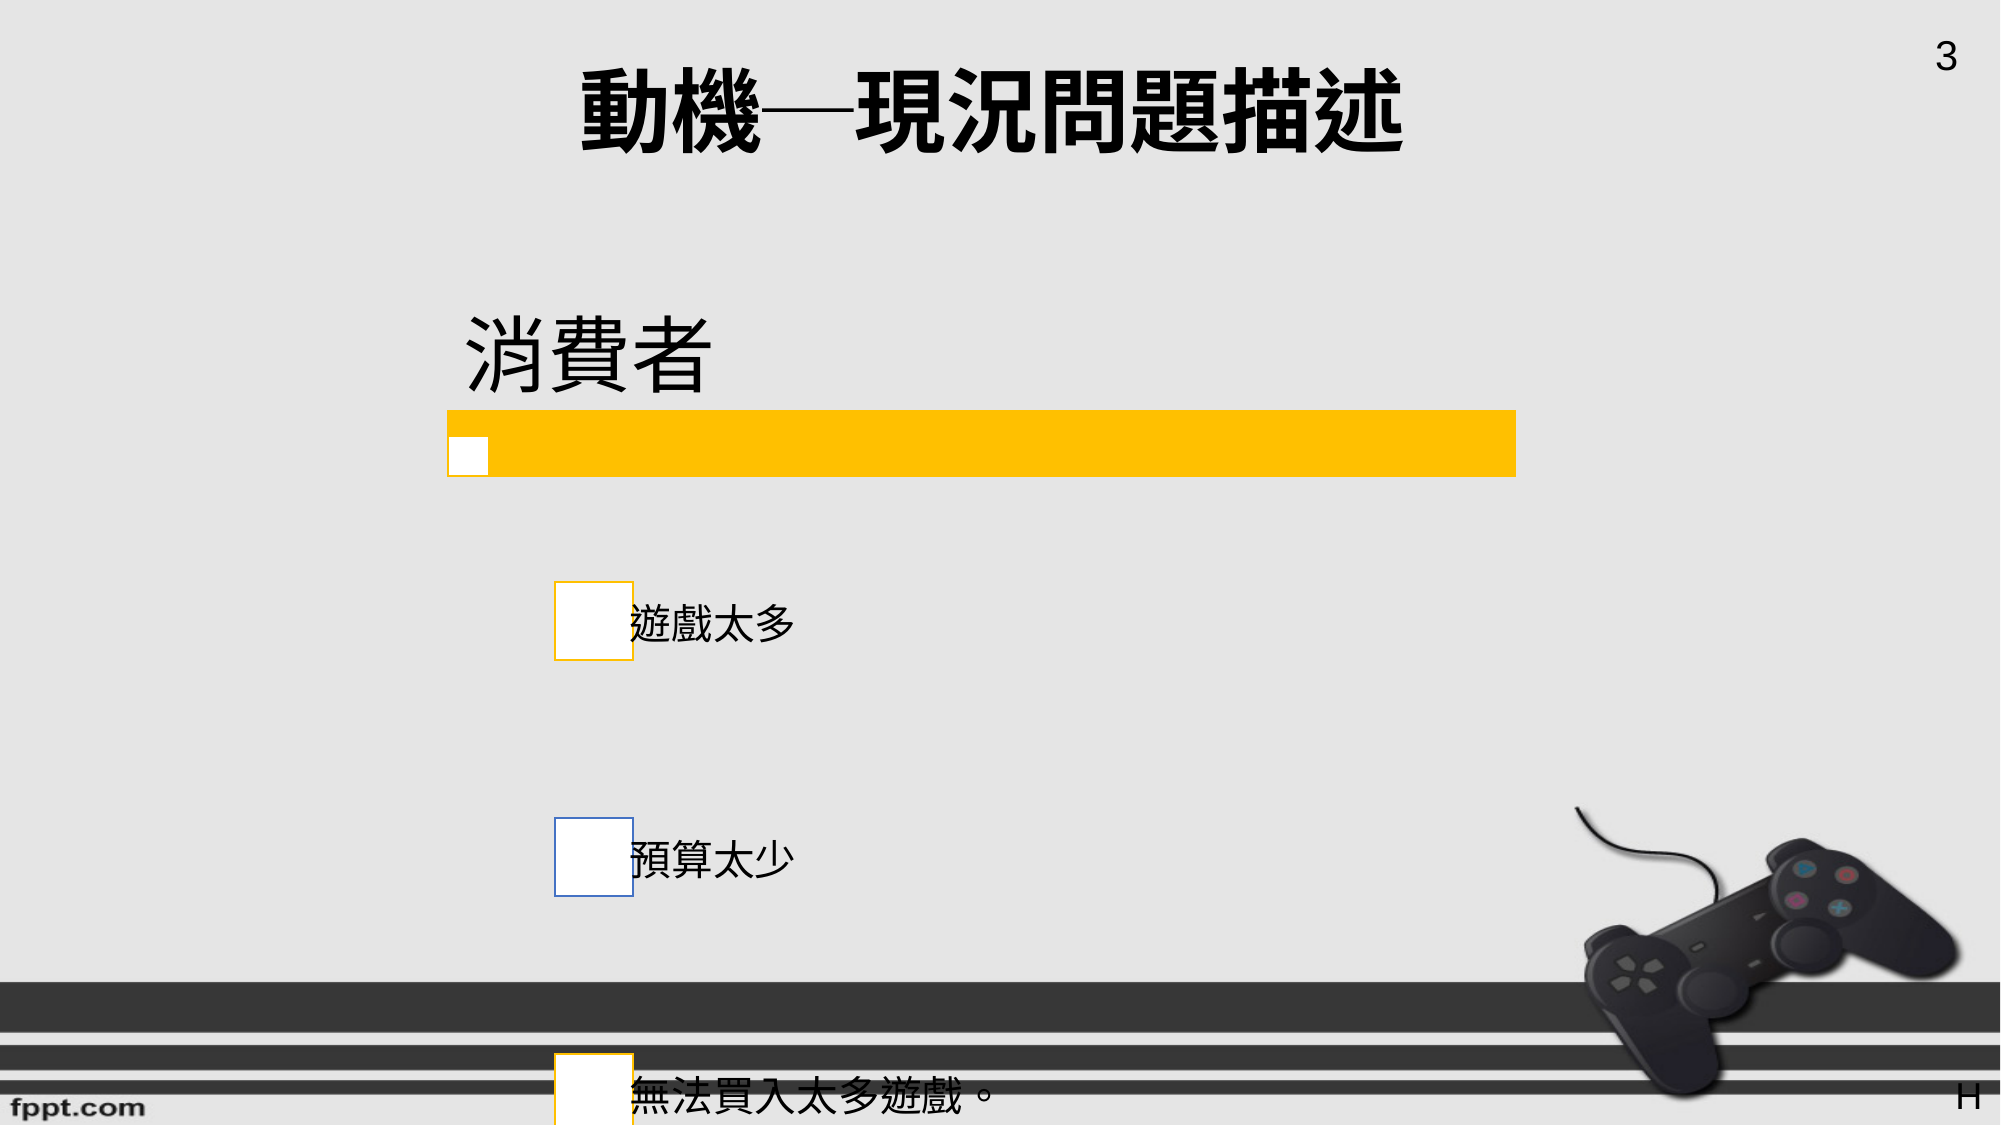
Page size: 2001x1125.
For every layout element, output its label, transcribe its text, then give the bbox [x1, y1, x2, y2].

text_box H [1940, 1064, 2000, 1125]
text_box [315, 294, 1649, 1125]
slide_number 3 [1506, 21, 1974, 100]
picture [0, 0, 2001, 1125]
title 動機─現況問題描述 [210, 0, 1625, 218]
